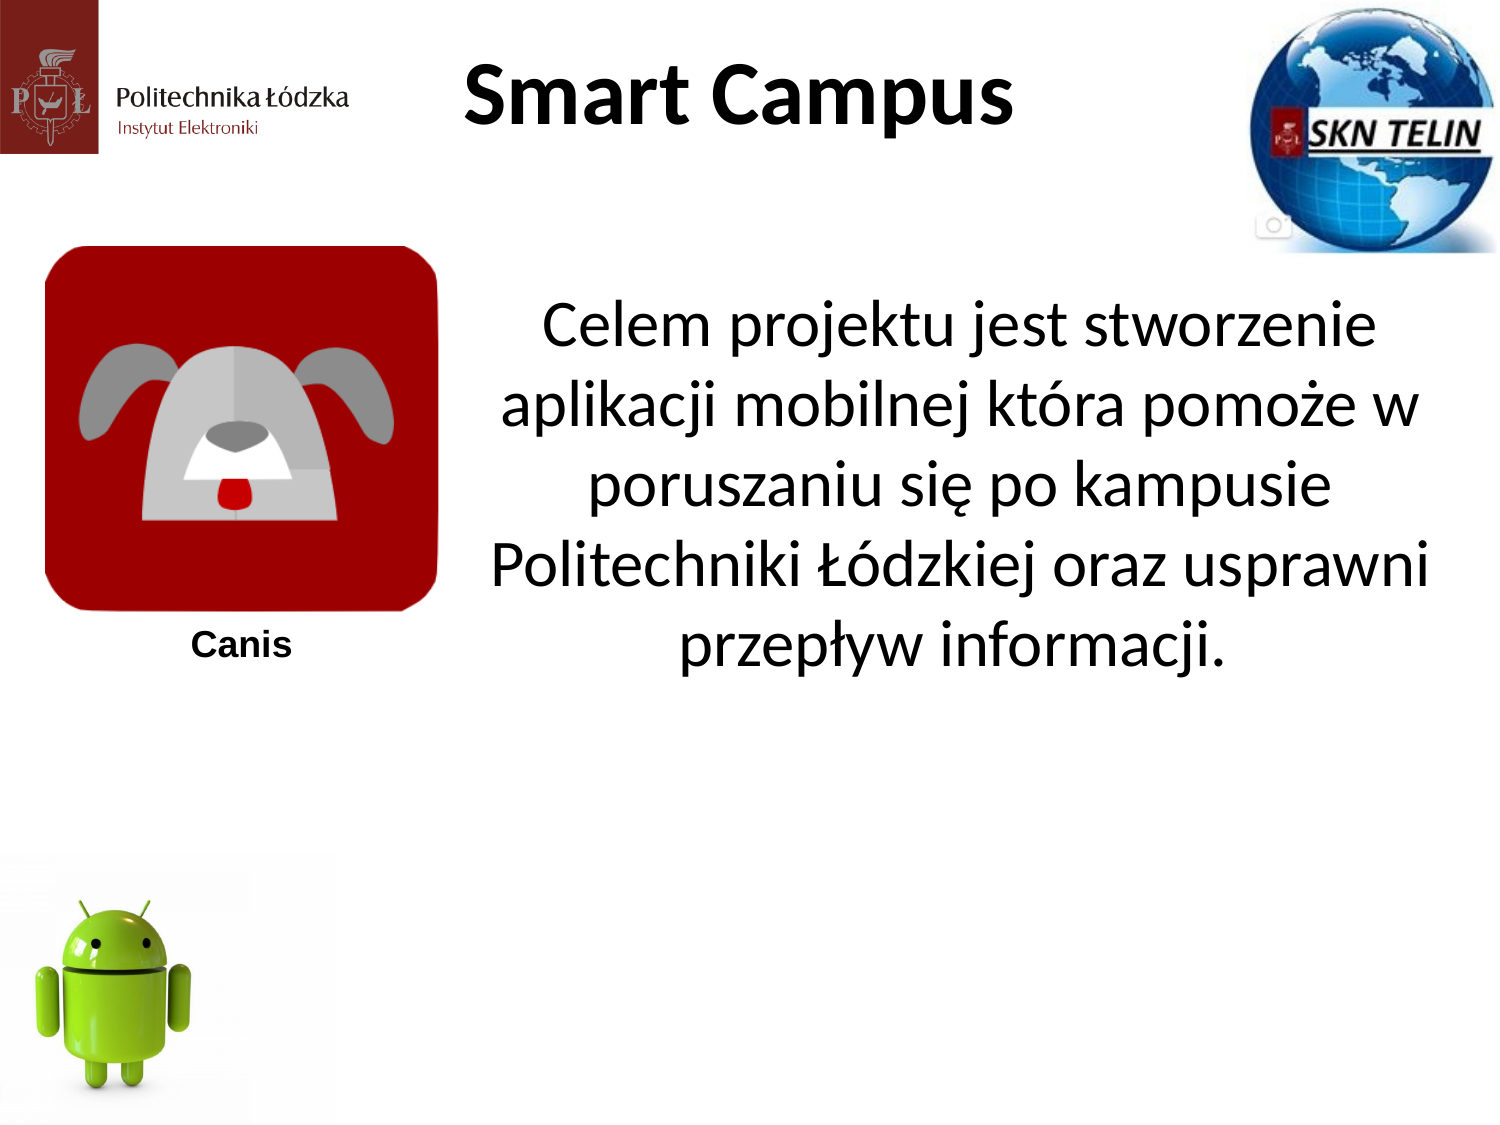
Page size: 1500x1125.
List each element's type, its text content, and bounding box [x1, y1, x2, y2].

picture [0, 0, 350, 155]
picture [45, 245, 442, 615]
picture [1246, 0, 1500, 258]
subtitle Celem projektu jest stworzenie aplikacji mobilnej która pomoże w poruszaniu się po kampusie Politechniki Łódzkiej oraz usprawni przepływ informacji. [472, 272, 1449, 732]
text_box Canis [21, 604, 473, 1095]
picture [0, 852, 336, 1125]
title Smart Campus [351, 17, 1241, 159]
